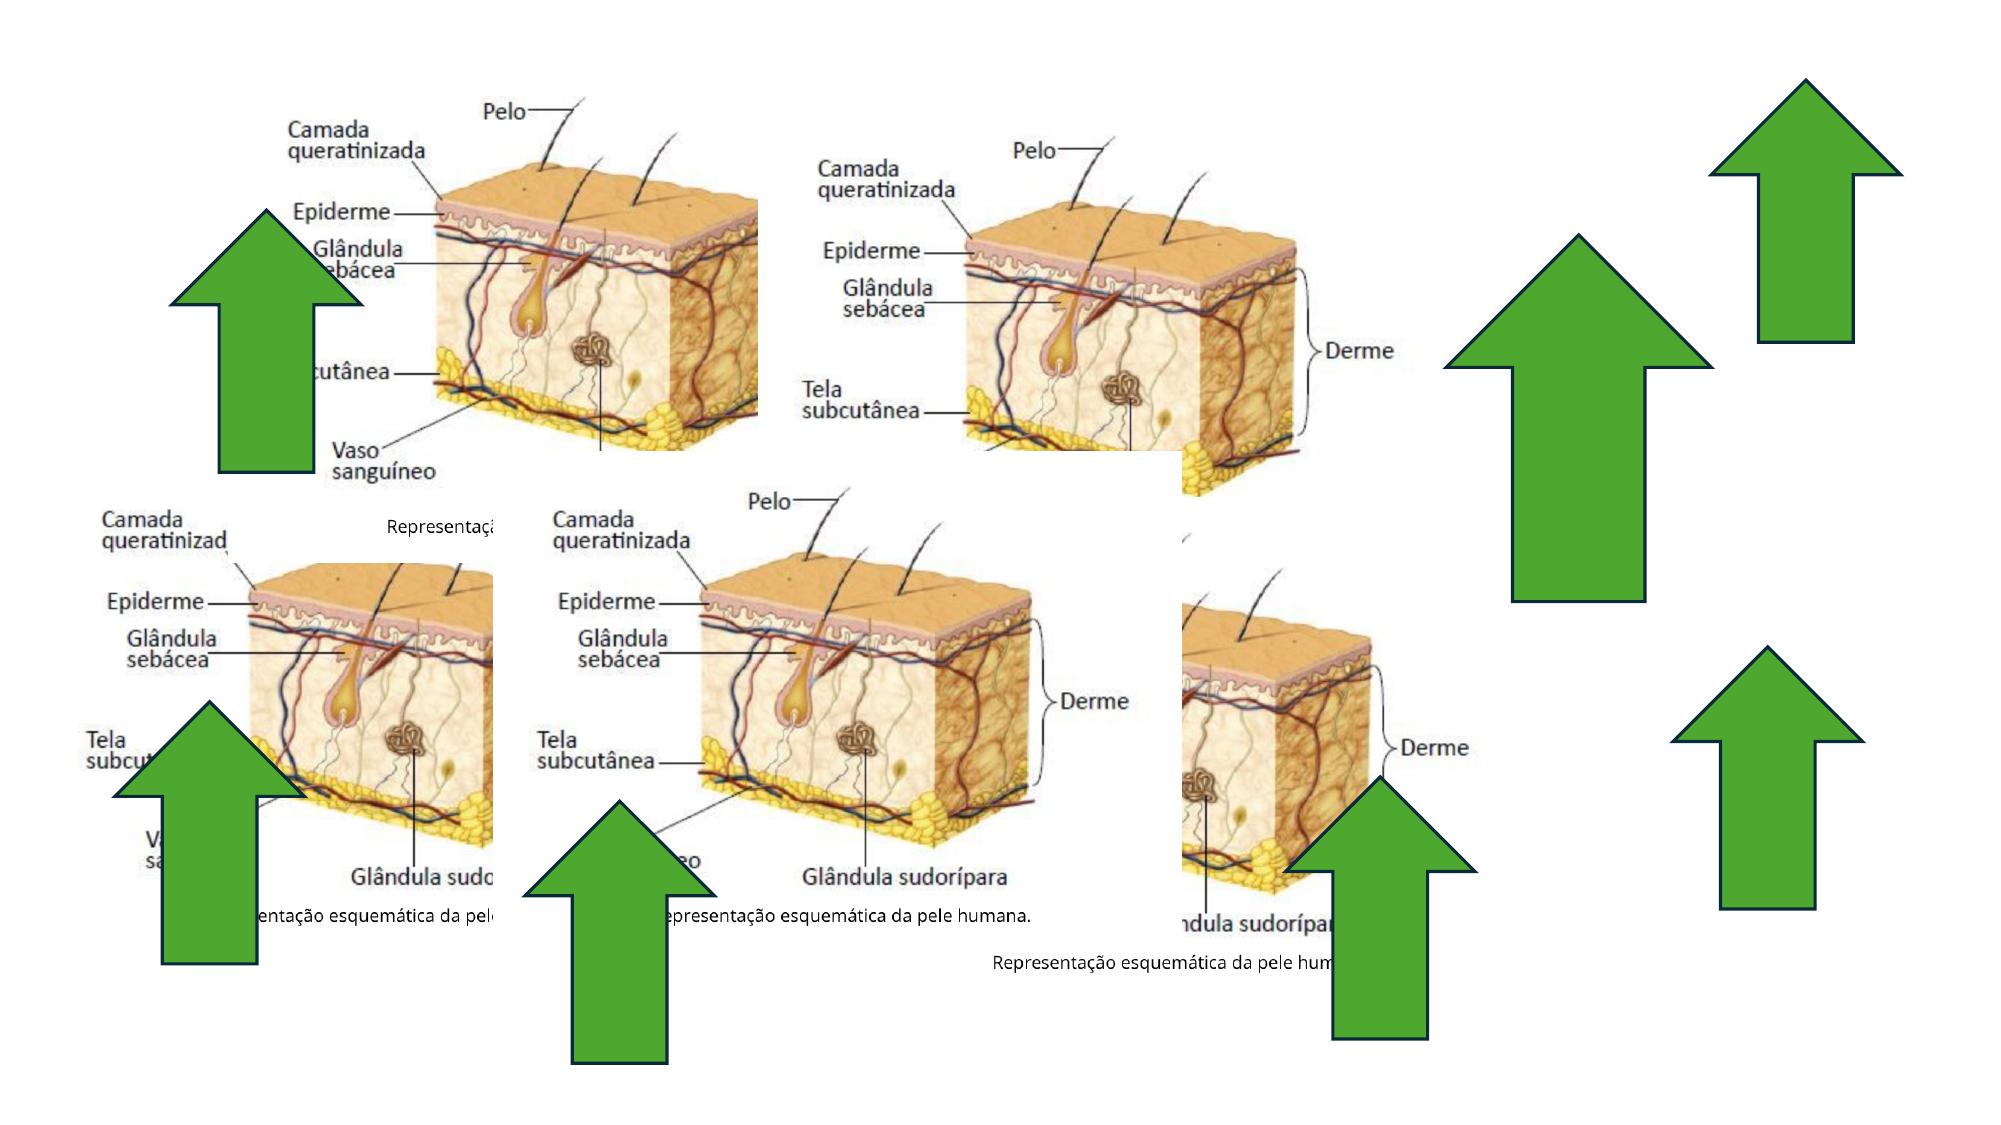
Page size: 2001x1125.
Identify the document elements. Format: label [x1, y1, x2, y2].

text_box [160, 953, 259, 966]
text_box [1707, 77, 1905, 344]
text_box [1447, 232, 1716, 604]
text_box [168, 246, 228, 450]
picture [41, 61, 1523, 1000]
text_box [1669, 644, 1867, 911]
text_box [1331, 1000, 1430, 1041]
text_box [570, 953, 669, 1065]
